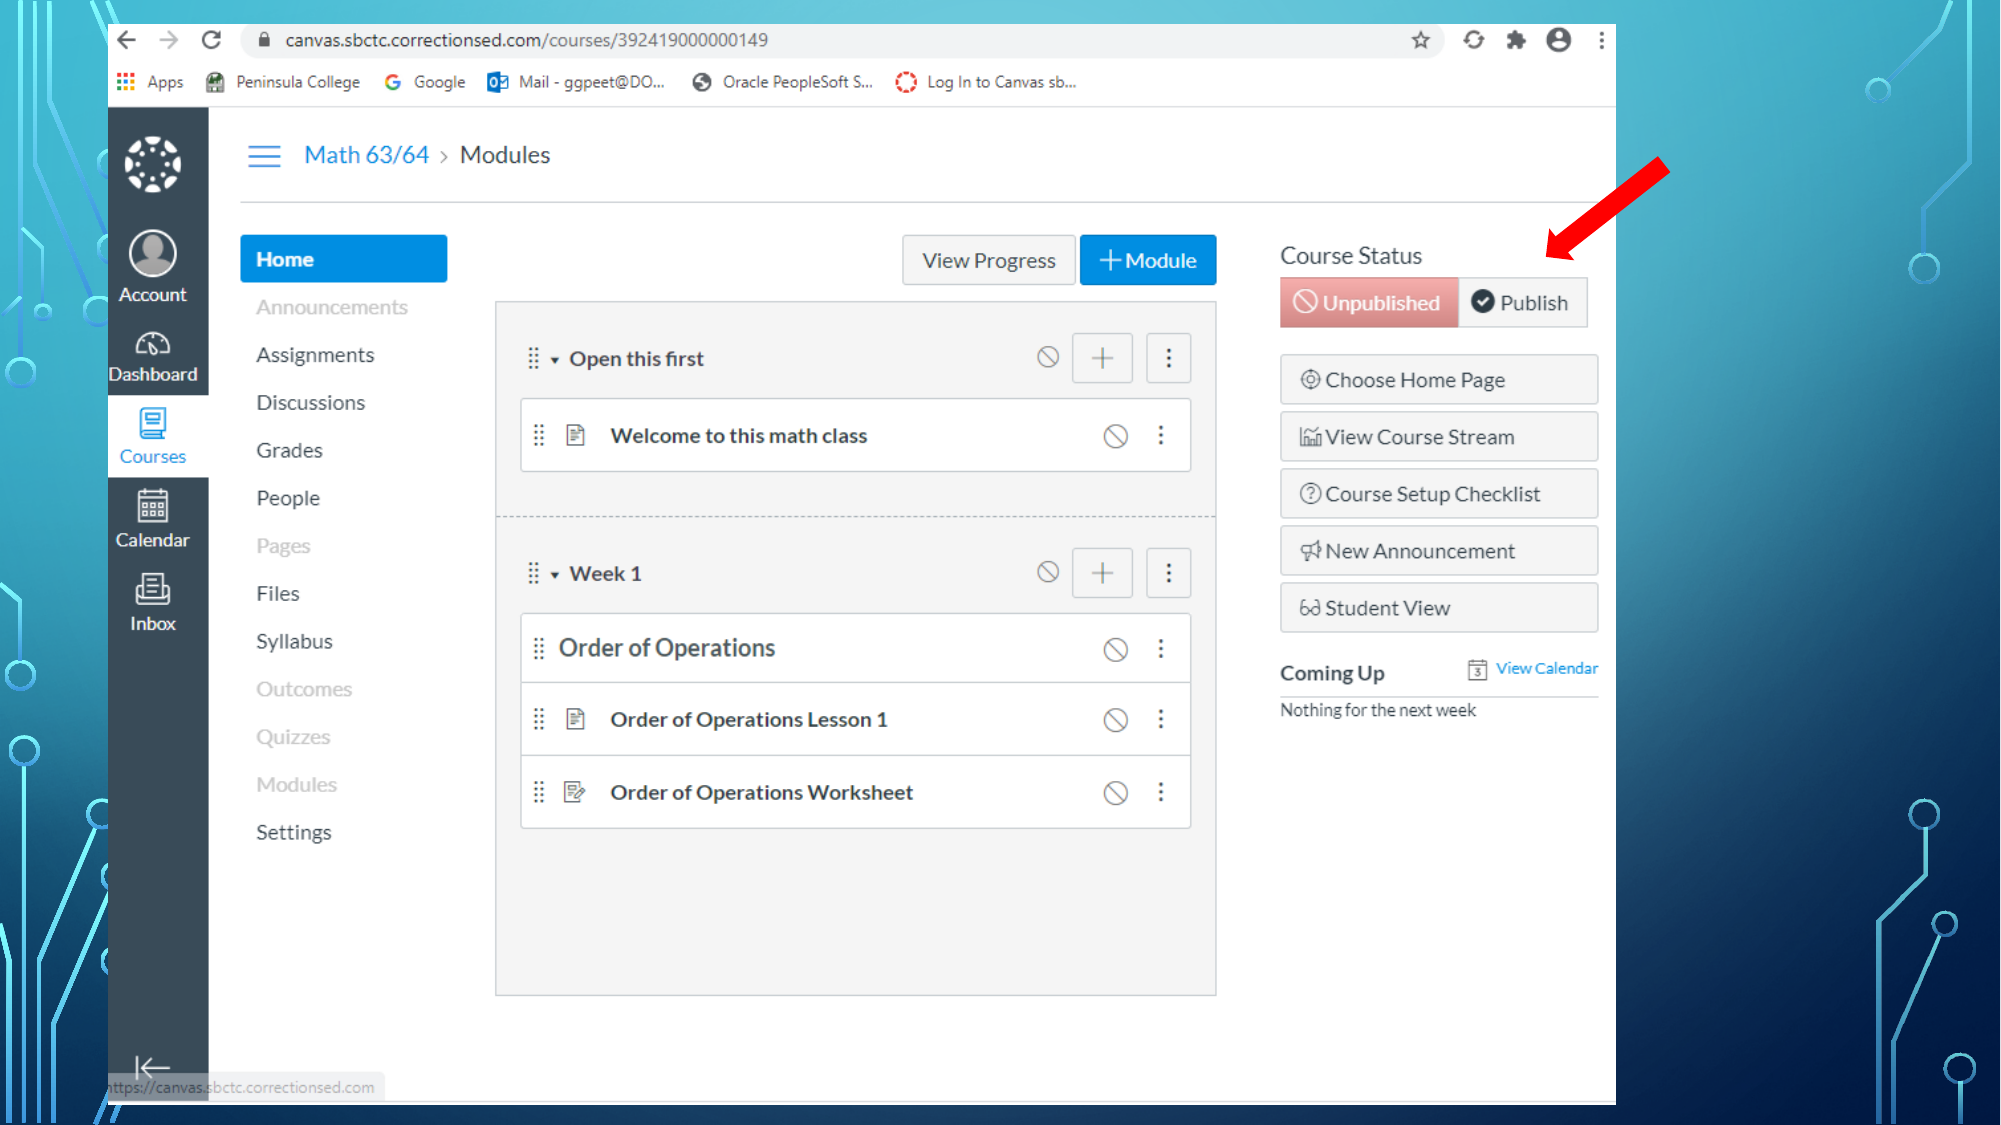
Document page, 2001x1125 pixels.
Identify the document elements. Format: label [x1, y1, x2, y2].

picture [108, 24, 1616, 1106]
text_box [1616, 155, 1672, 217]
